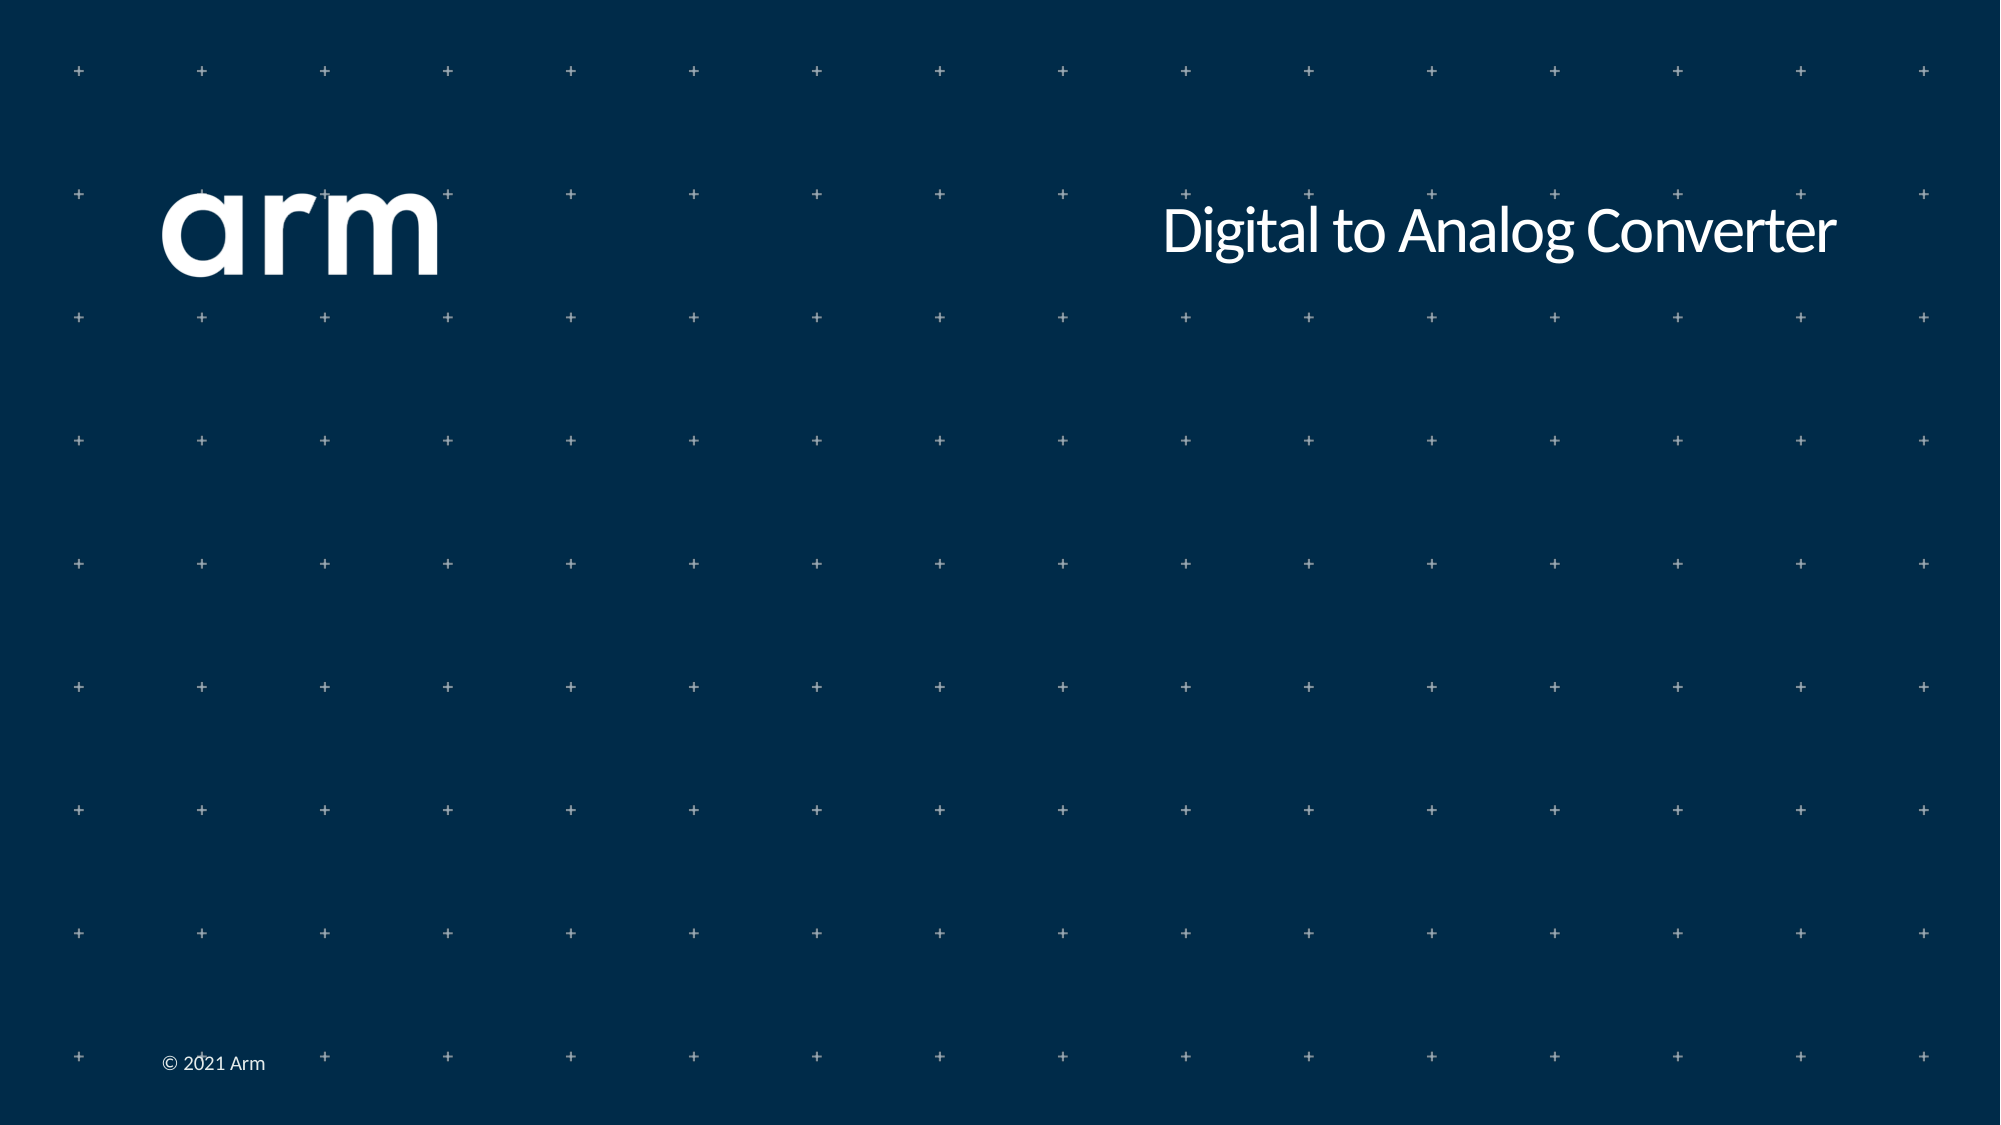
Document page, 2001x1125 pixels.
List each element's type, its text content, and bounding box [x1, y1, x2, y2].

title Digital to Analog Converter [822, 198, 1839, 621]
picture [160, 191, 440, 279]
